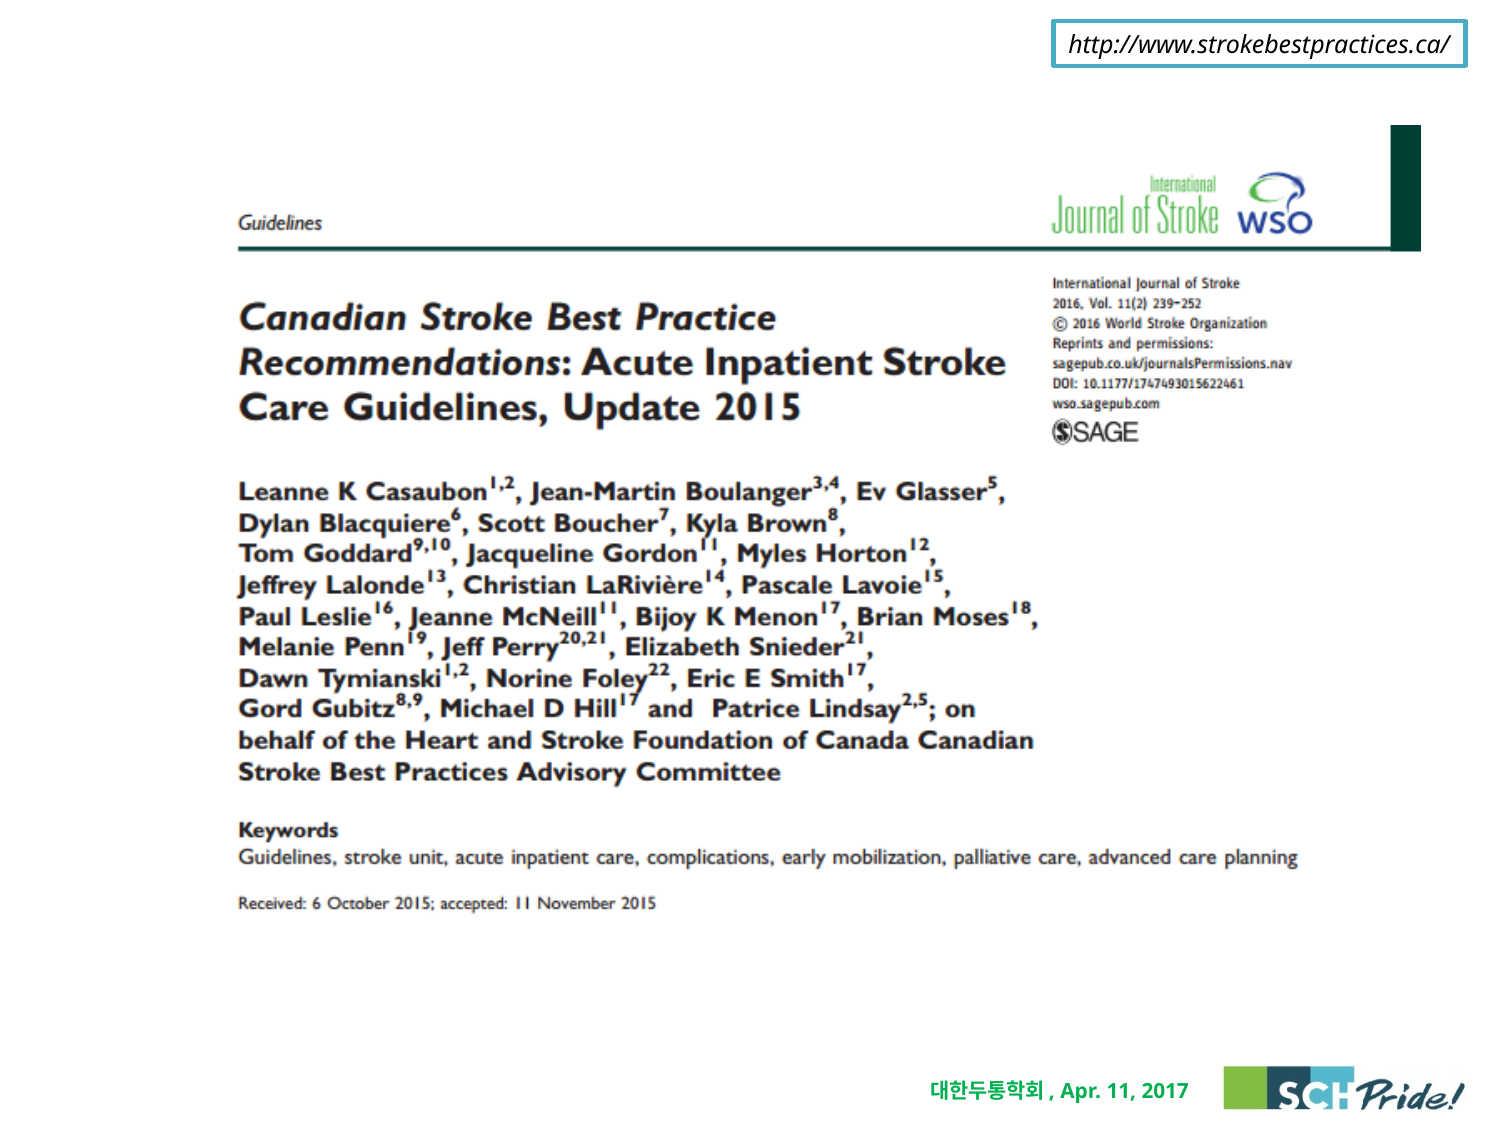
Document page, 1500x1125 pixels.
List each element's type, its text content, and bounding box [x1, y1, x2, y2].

picture [1222, 1064, 1465, 1110]
text_box http://www.strokebestpractices.ca/ [1051, 19, 1468, 68]
picture [100, 125, 1421, 926]
